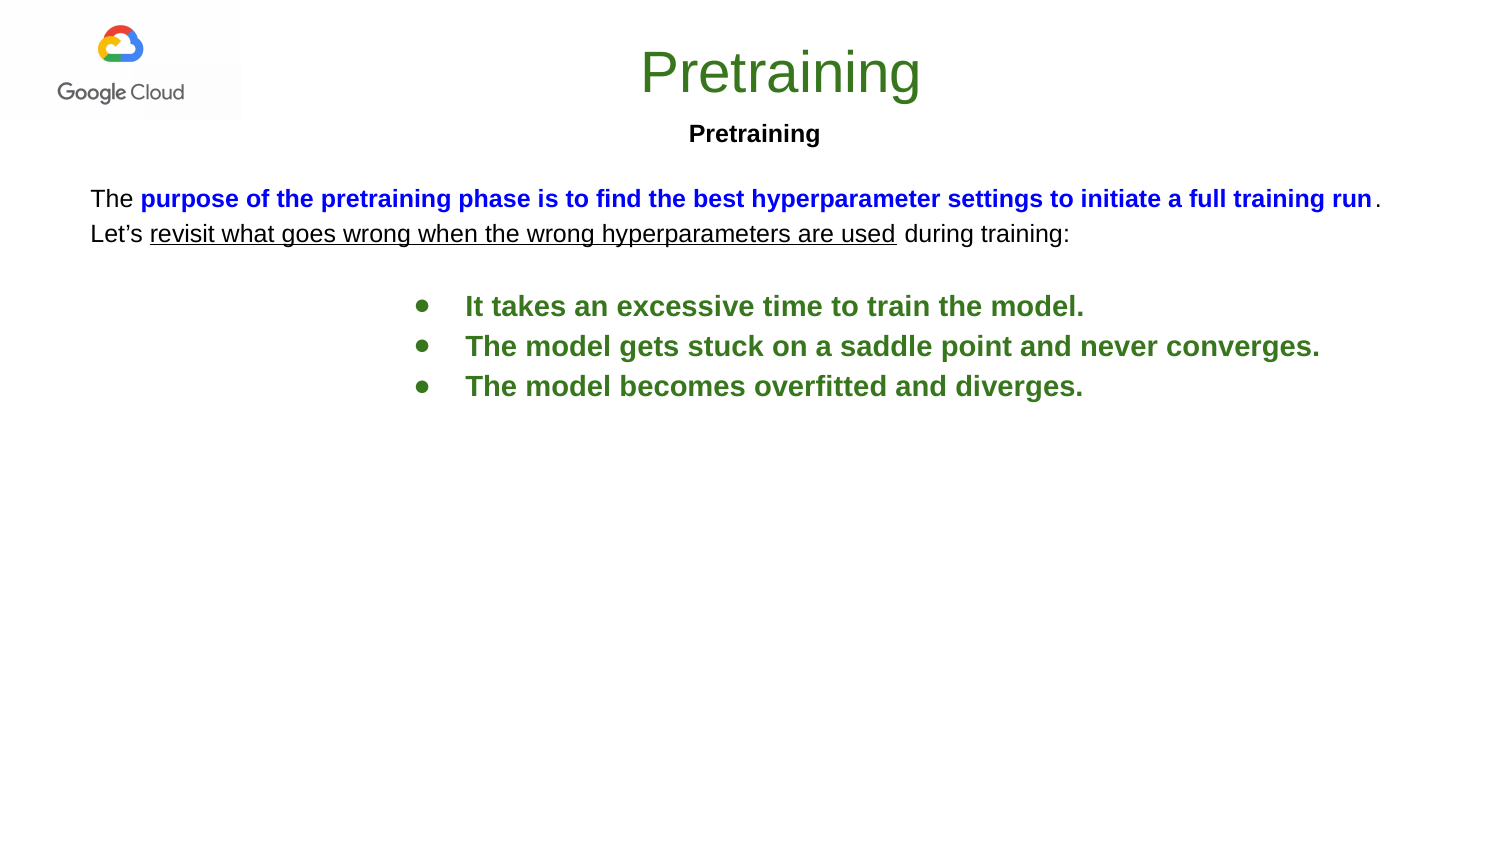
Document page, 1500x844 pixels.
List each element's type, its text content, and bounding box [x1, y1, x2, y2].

text_box Pretraining The purpose of the pretraining phase is to find the best hyperparameter settings to initiate a full training run. Let’s revisit what goes wrong when the wrong hyperparameters are used during training: It takes an excessive time to train the model. The model gets stuck on a saddle point and never converges. The model becomes overfitted and diverges. [75, 97, 1435, 788]
subtitle Pretraining [244, 19, 1481, 150]
picture [0, 0, 241, 121]
